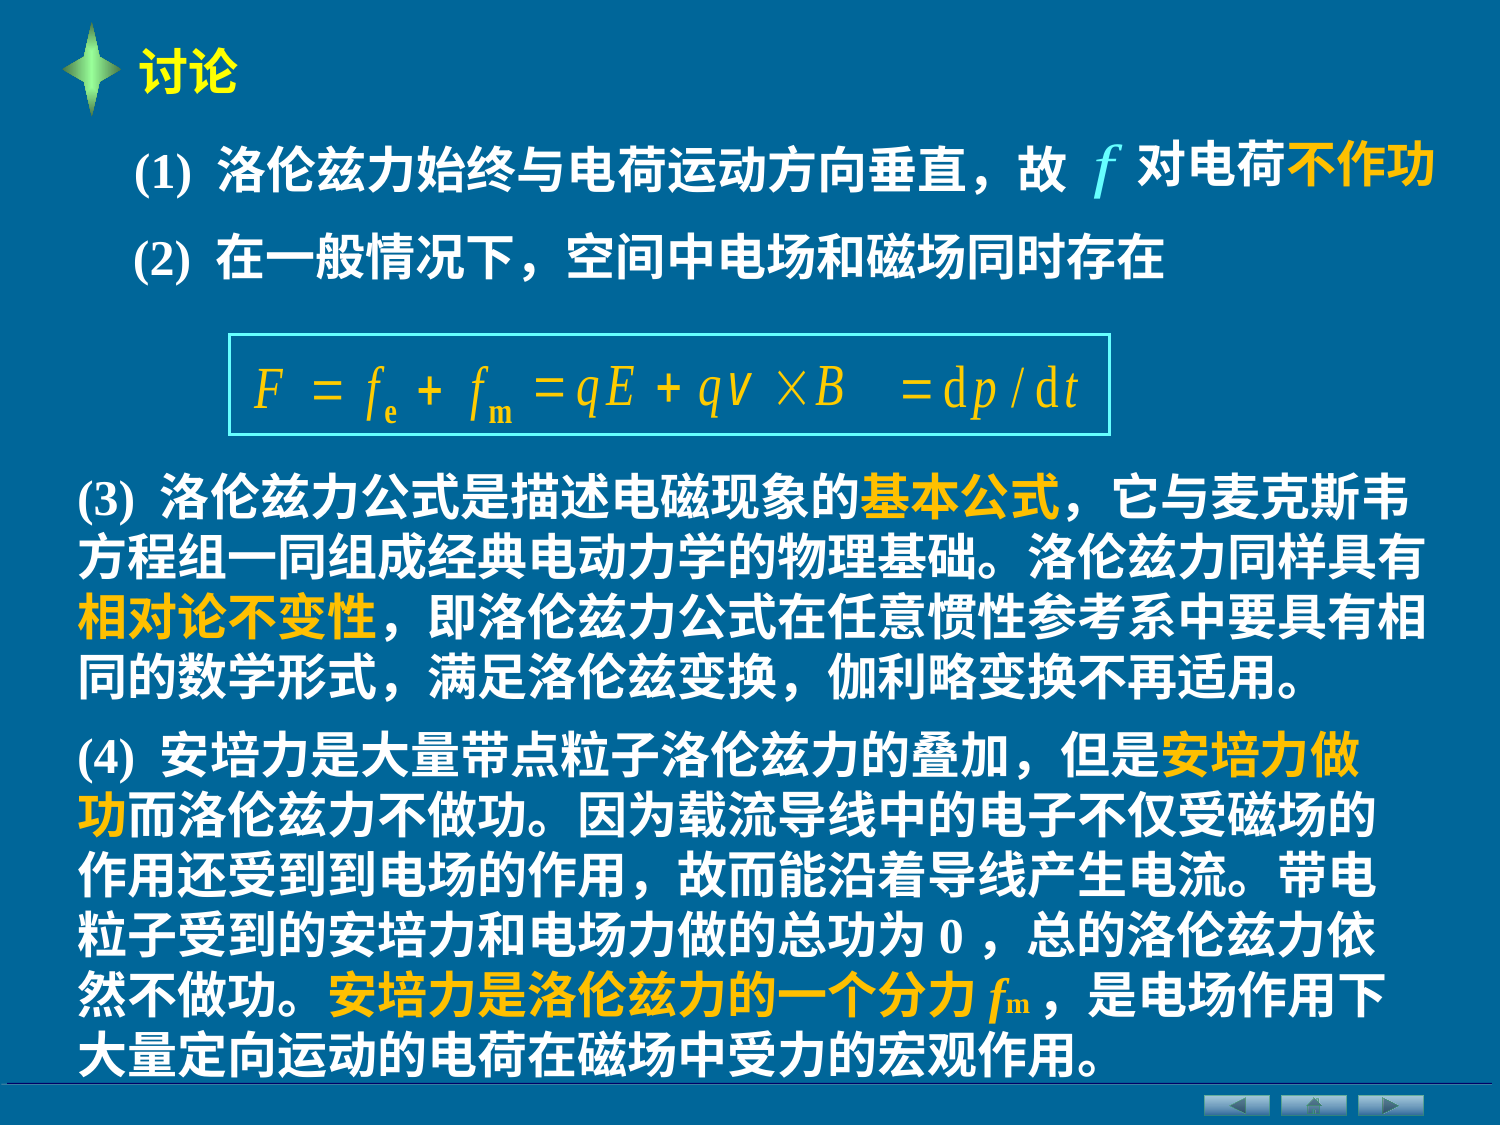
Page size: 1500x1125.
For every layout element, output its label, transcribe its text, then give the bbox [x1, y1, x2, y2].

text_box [1078, 131, 1125, 205]
text_box (2) 在一般情况下，空间中电场和磁场同时存在 [118, 217, 1181, 293]
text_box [895, 360, 1086, 426]
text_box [245, 355, 858, 434]
text_box 讨论 [123, 32, 336, 108]
text_box (4) 安培力是大量带点粒子洛伦兹力的叠加，但是安培力做功而洛伦兹力不做功。因为载流导线中的电子不仅受磁场的作用还受到到电场的作用，故而能沿着导线产生电流。带电粒子受到的安培力和电场力做的总功为0，总的洛伦兹力依然不做功。安培力是洛伦兹力的一个分力fm，是电场作用下大量定向运动的电荷在磁场中受力的宏观作用。 [62, 715, 1424, 1091]
text_box 对电荷不作功 [1121, 125, 1452, 201]
text_box [229, 334, 1110, 435]
text_box [62, 21, 122, 117]
text_box (3) 洛伦兹力公式是描述电磁现象的基本公式，它与麦克斯韦方程组一同组成经典电动力学的物理基础。洛伦兹力同样具有相对论不变性，即洛伦兹力公式在任意惯性参考系中要具有相同的数学形式，满足洛伦兹变换，伽利略变换不再适用。 [62, 458, 1450, 714]
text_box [248, 352, 521, 429]
text_box (1) 洛伦兹力始终与电荷运动方向垂直，故 [119, 131, 1076, 206]
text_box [527, 352, 856, 424]
